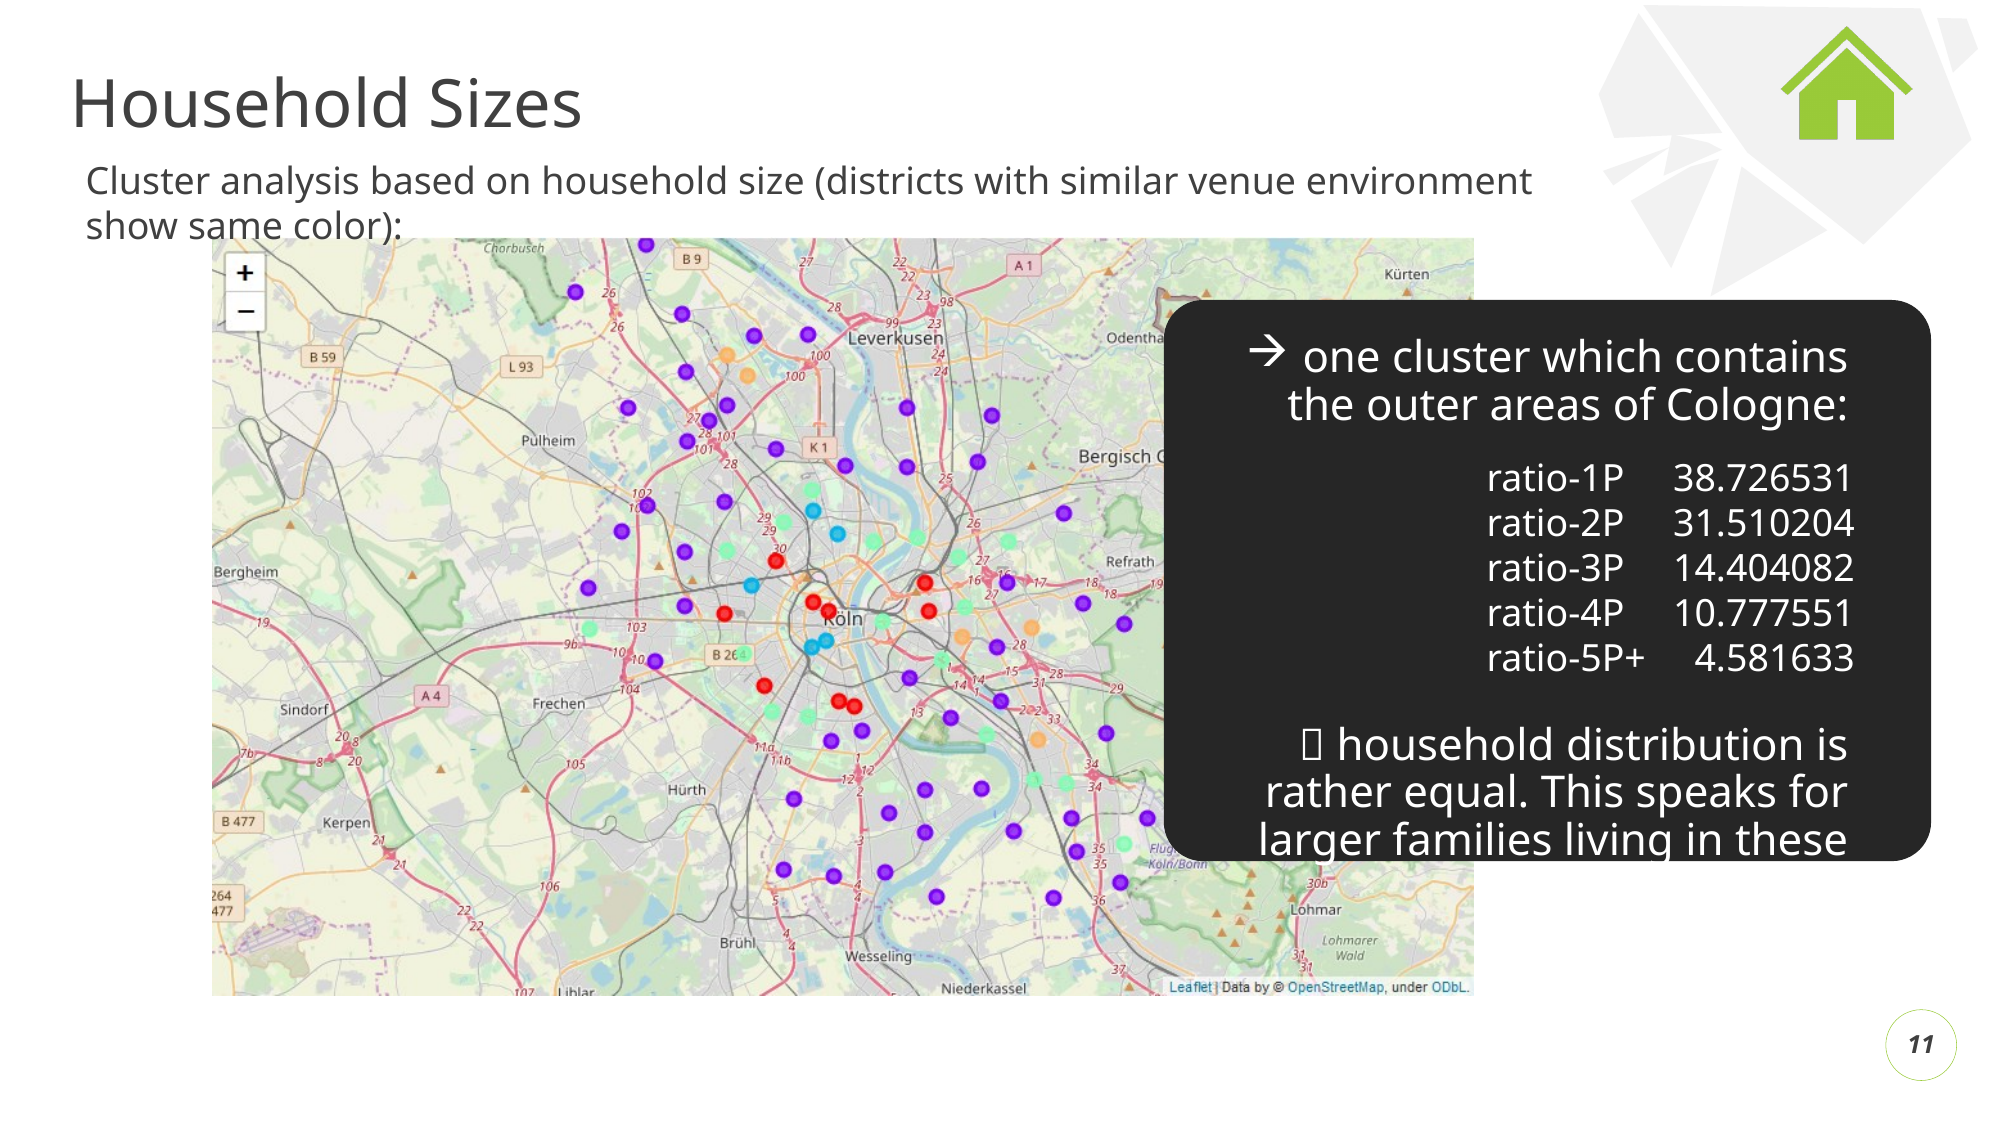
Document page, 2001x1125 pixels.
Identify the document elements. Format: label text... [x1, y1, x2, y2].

text_box ratio-1P 38.726531 ratio-2P 31.510204 ratio-3P 14.404082 ratio-4P 10.777551 ratio-5P+ 4.581633 [1474, 446, 1881, 679]
title Household Sizes [1922, 70, 1932, 142]
slide_number 11 [1885, 1009, 1957, 1081]
text_box Cluster analysis based on household size (districts with similar venue environment show same color): [70, 149, 1557, 255]
text_box one cluster which contains the outer areas of Cologne:  household distribution is rather equal. This speaks for larger families living in these areas [1474, 299, 1932, 862]
picture [212, 237, 1474, 996]
picture [1771, 7, 1922, 158]
title Household Sizes [70, 70, 1771, 142]
